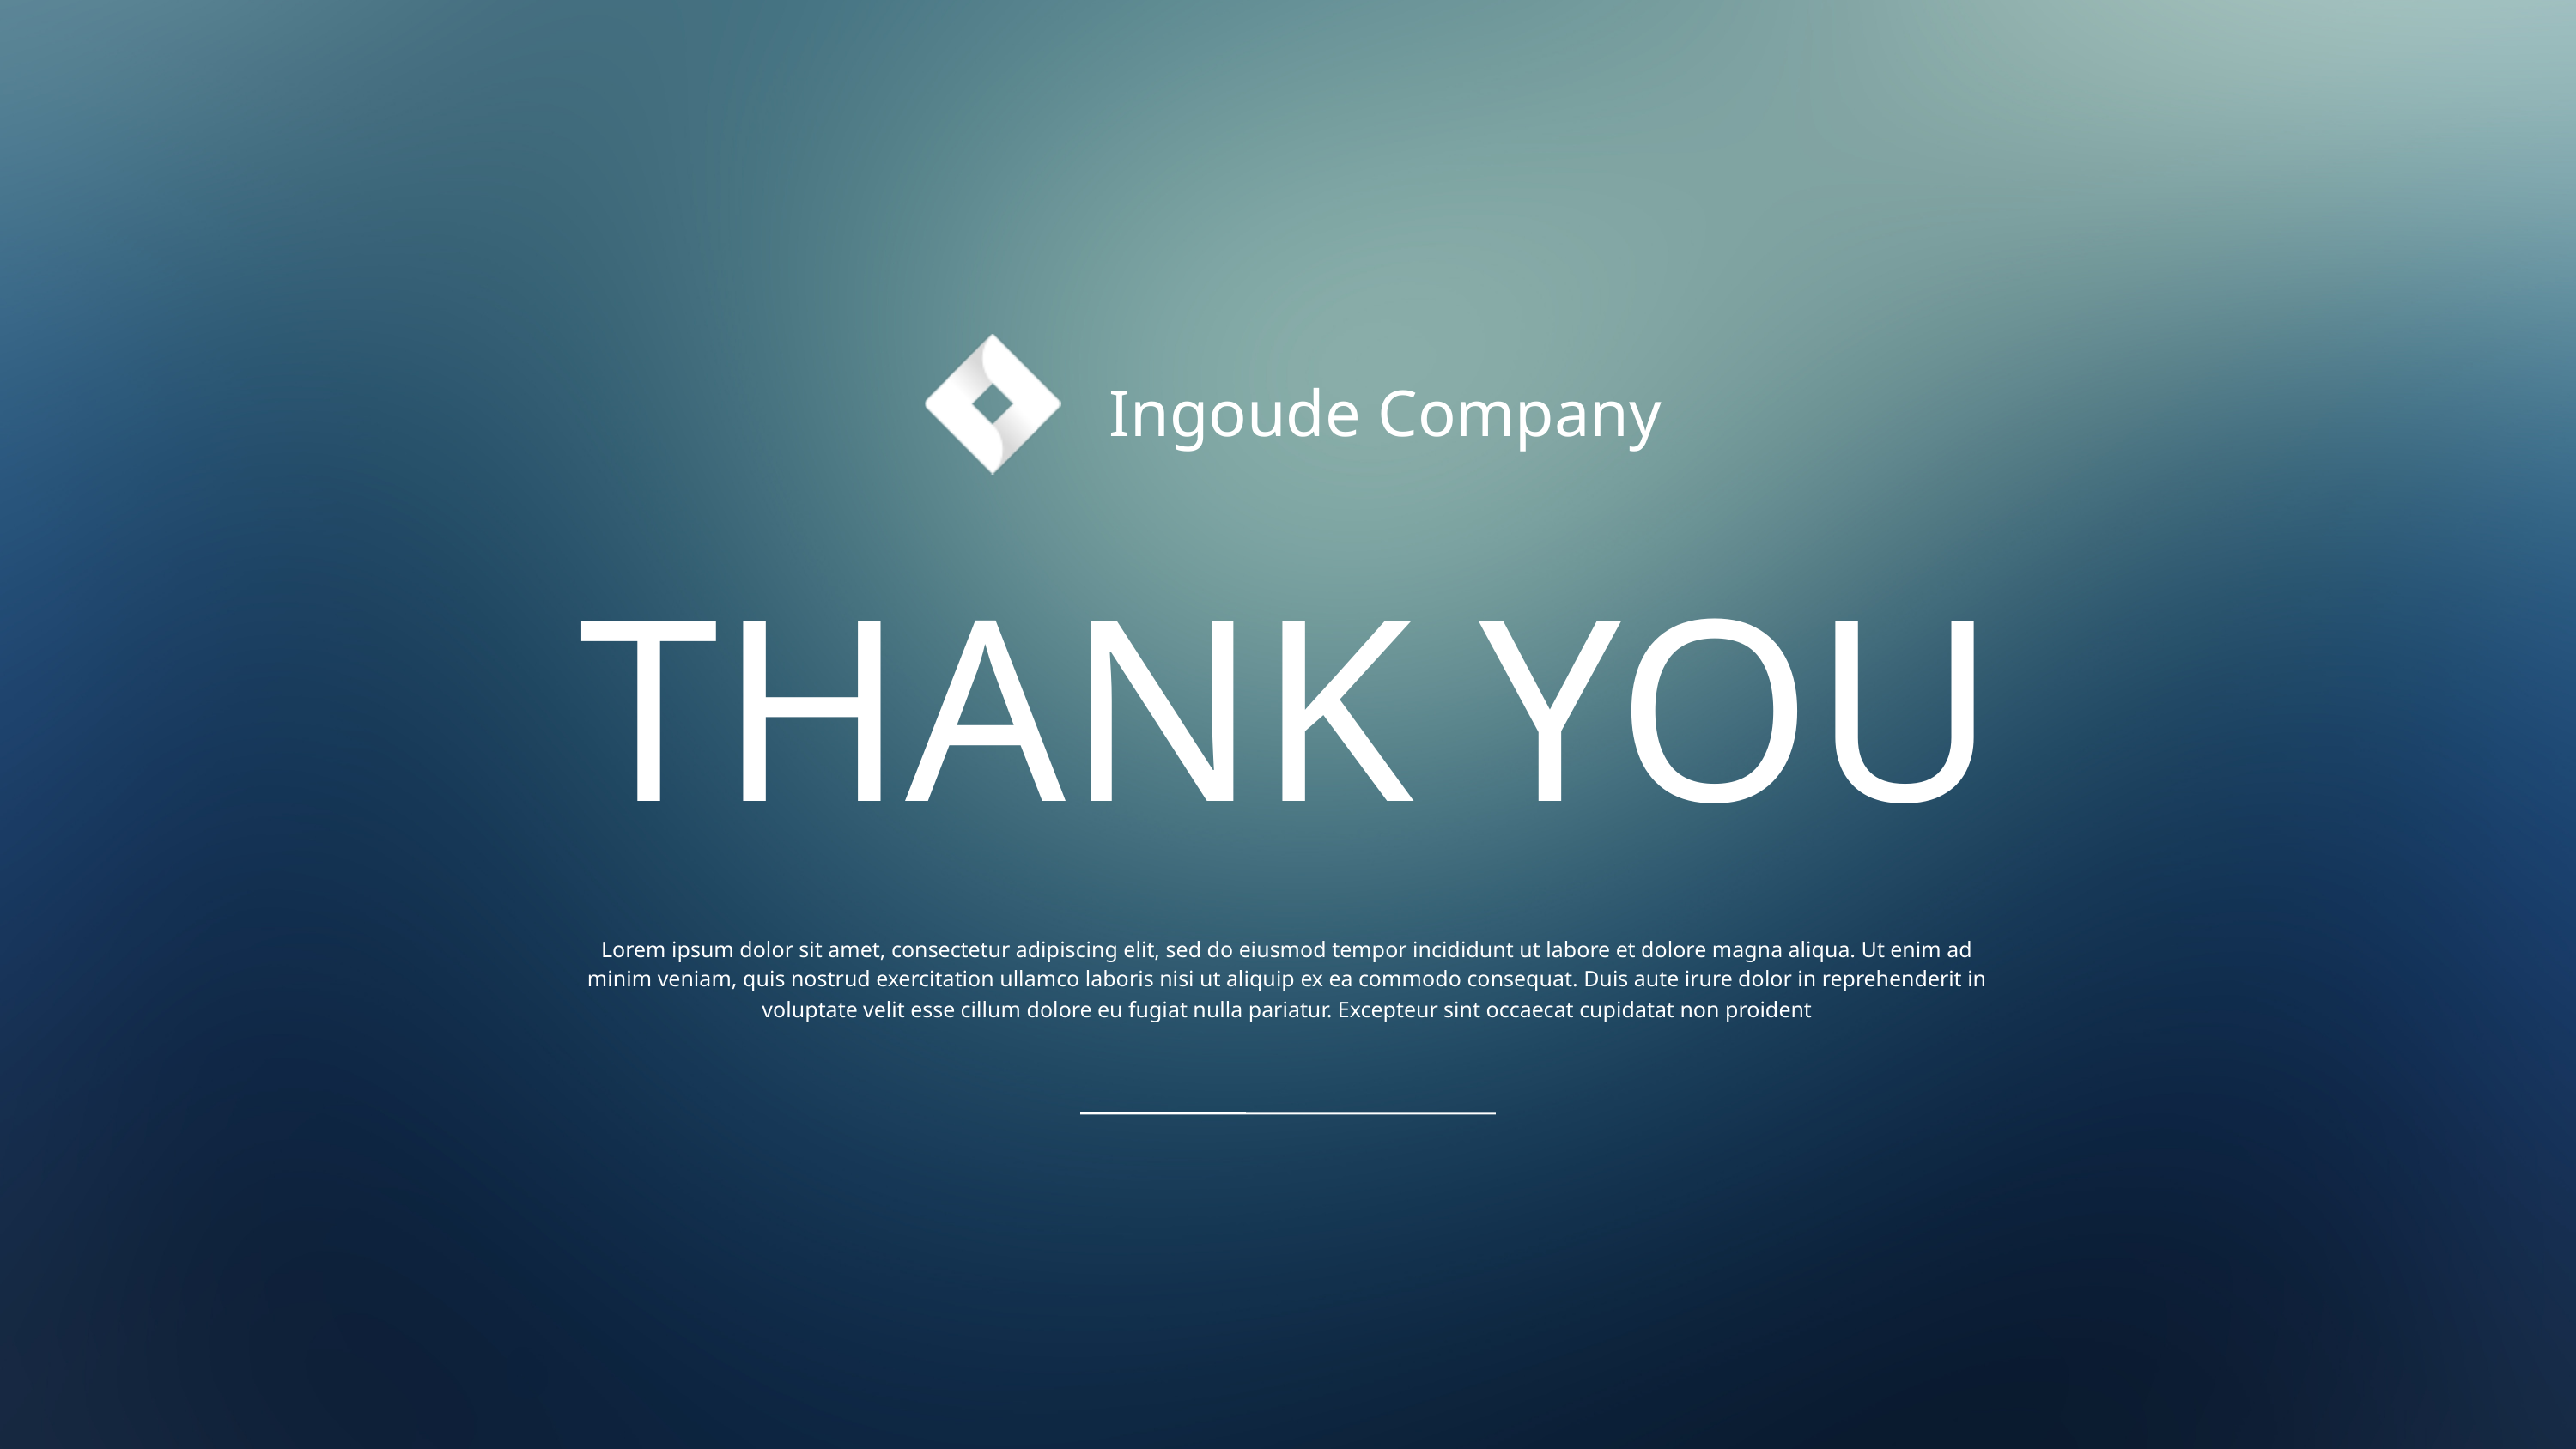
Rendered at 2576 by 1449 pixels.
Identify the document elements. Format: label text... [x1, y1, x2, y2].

text_box [0, 0, 2576, 1449]
text_box Ingoude Company [1109, 360, 1741, 450]
text_box [925, 334, 1061, 475]
text_box Lorem ipsum dolor sit amet, consectetur adipiscing elit, sed do eiusmod tempor incididunt ut labore et dolore magna aliqua. Ut enim ad minim veniam, quis nostrud exercitation ullamco laboris nisi ut aliquip ex ea commodo consequat. Duis aute irure dolor in reprehenderit in voluptate velit esse cillum dolore eu fugiat nulla pariatur. Excepteur sint occaecat cupidatat non proident [567, 931, 2009, 1022]
text_box THANK YOU [389, 595, 2187, 852]
